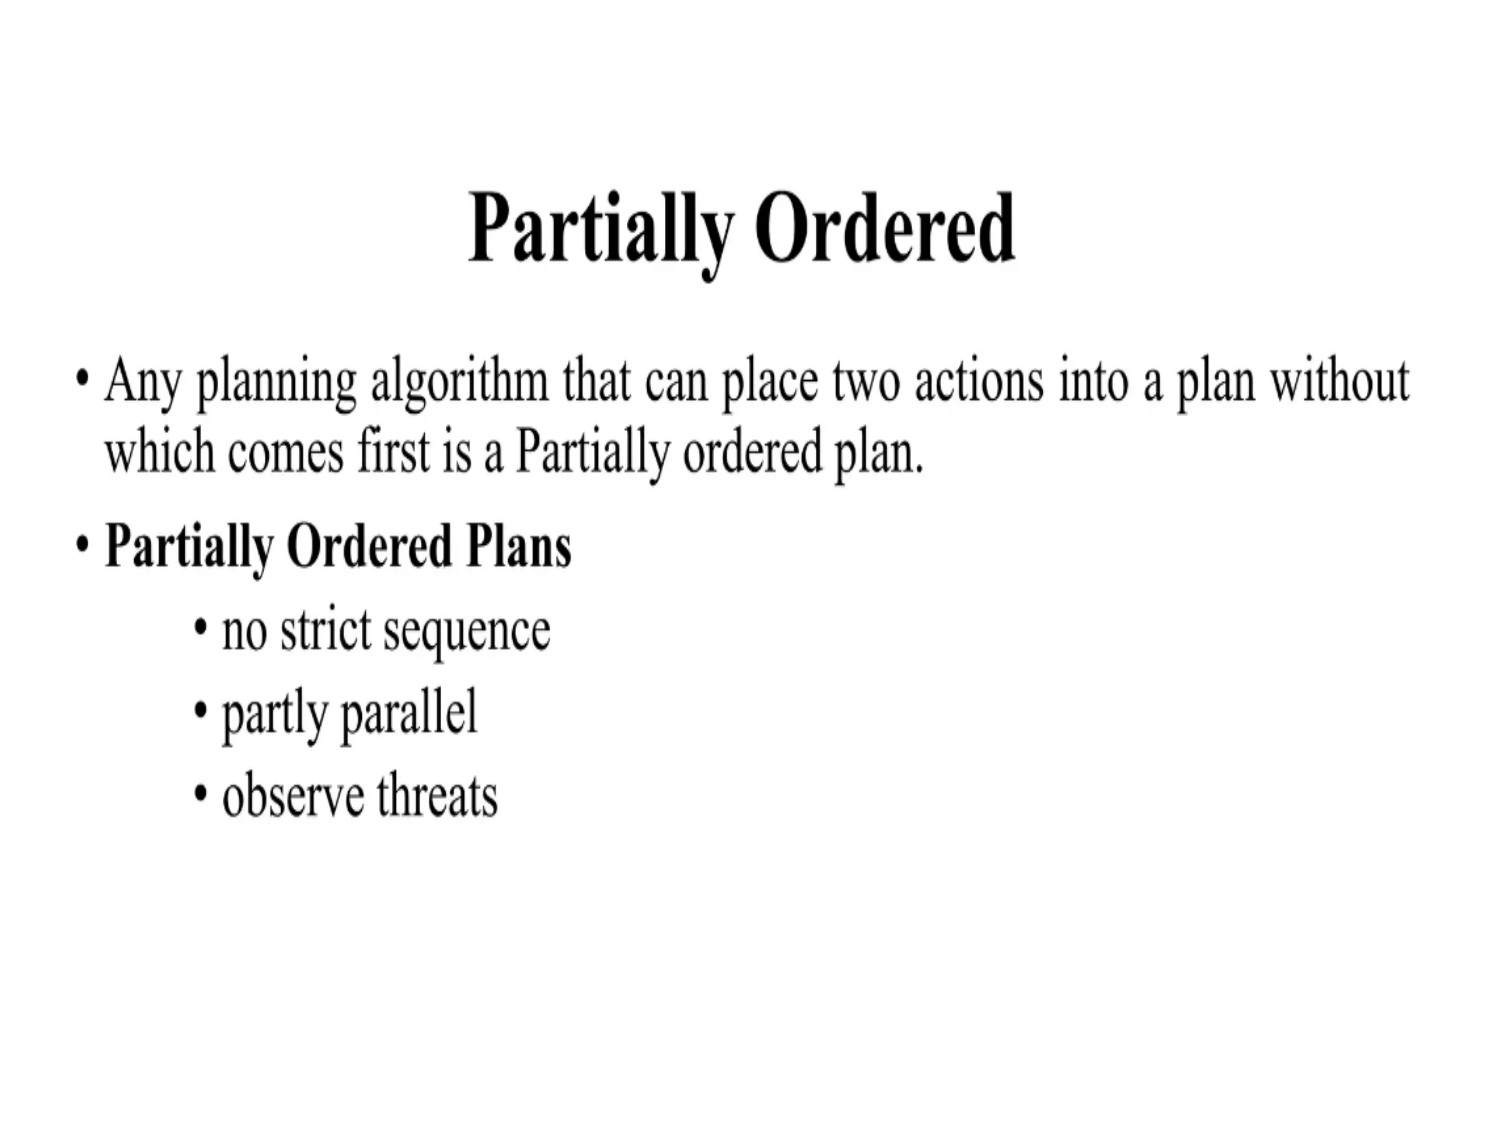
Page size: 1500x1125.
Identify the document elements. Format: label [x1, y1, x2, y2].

list [74, 184, 1426, 874]
